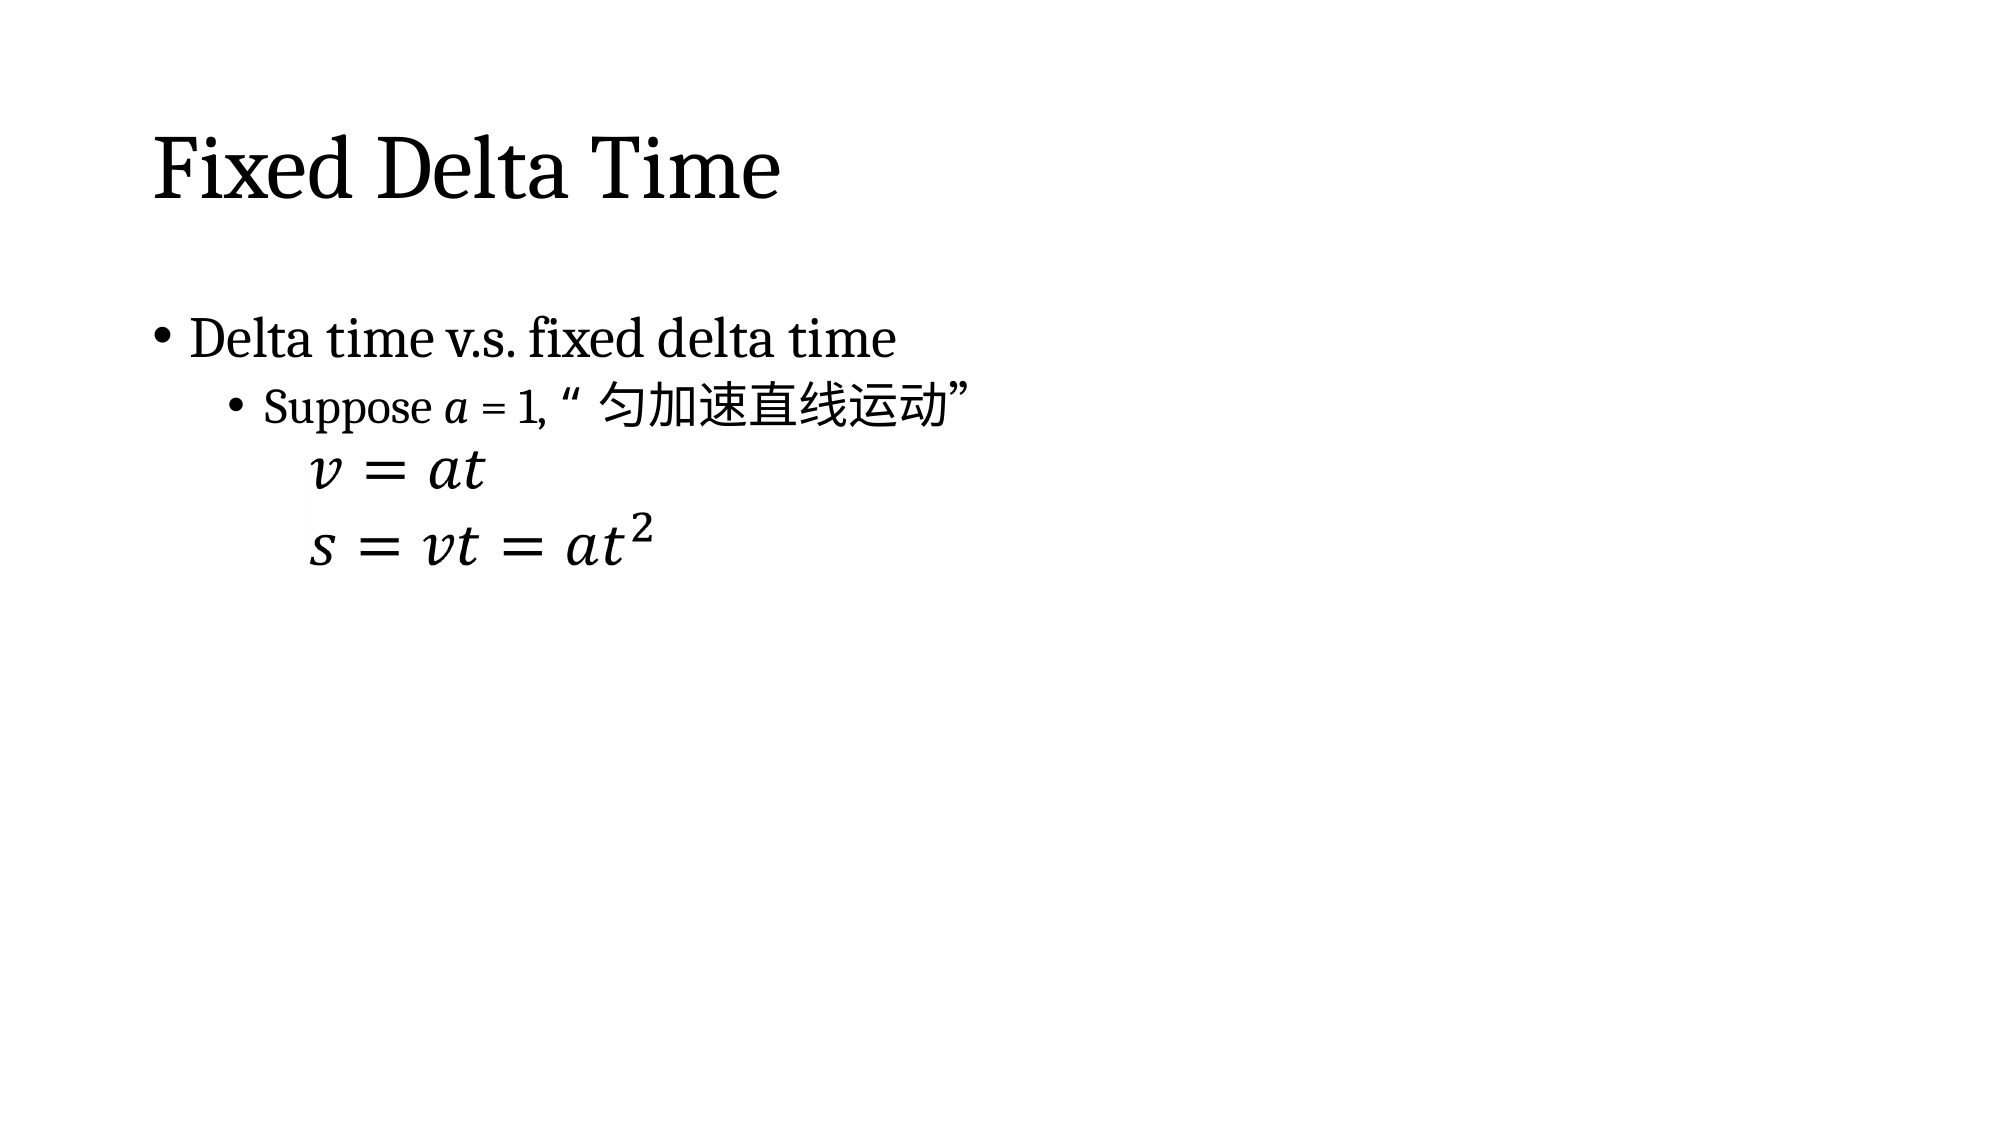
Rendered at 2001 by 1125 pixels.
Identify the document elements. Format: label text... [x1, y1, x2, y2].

title Fixed Delta Time [137, 59, 1863, 278]
list Delta time v.s. fixed delta time Suppose a = 1, “匀加速直线运动” [137, 299, 1863, 1014]
picture [307, 449, 655, 569]
